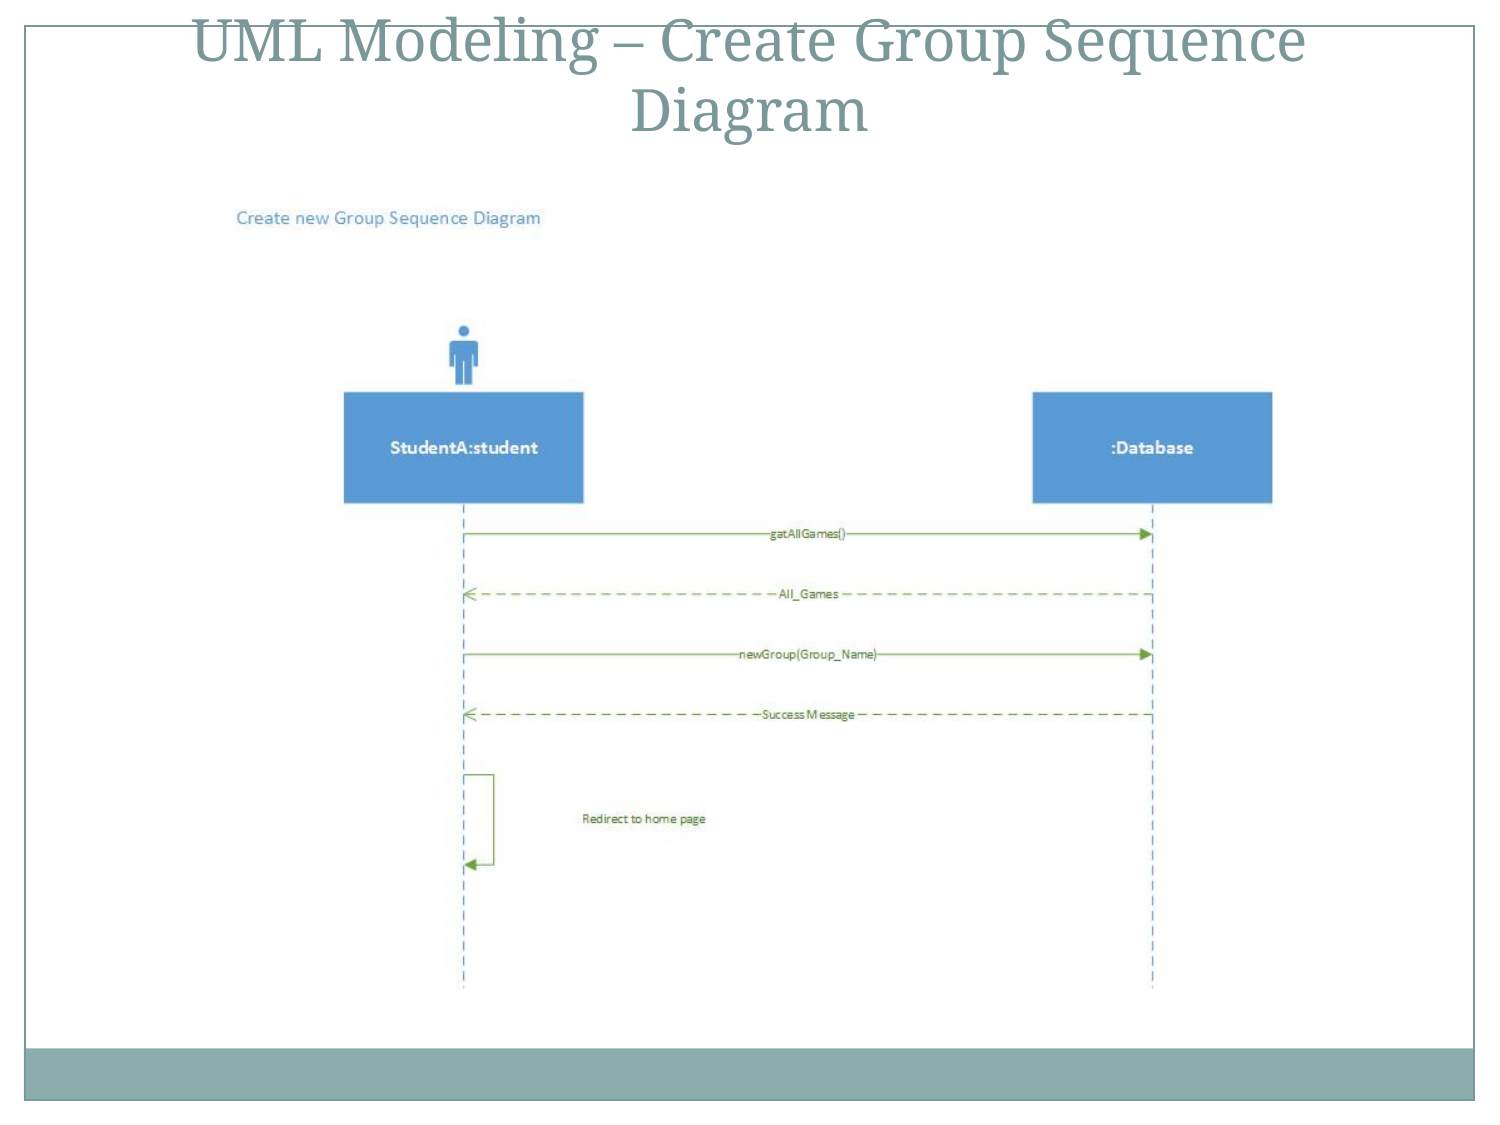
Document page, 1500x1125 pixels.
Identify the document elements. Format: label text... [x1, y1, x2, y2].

picture [224, 199, 1276, 989]
text_box UML Modeling – Create Group Sequence Diagram [62, 0, 1438, 150]
